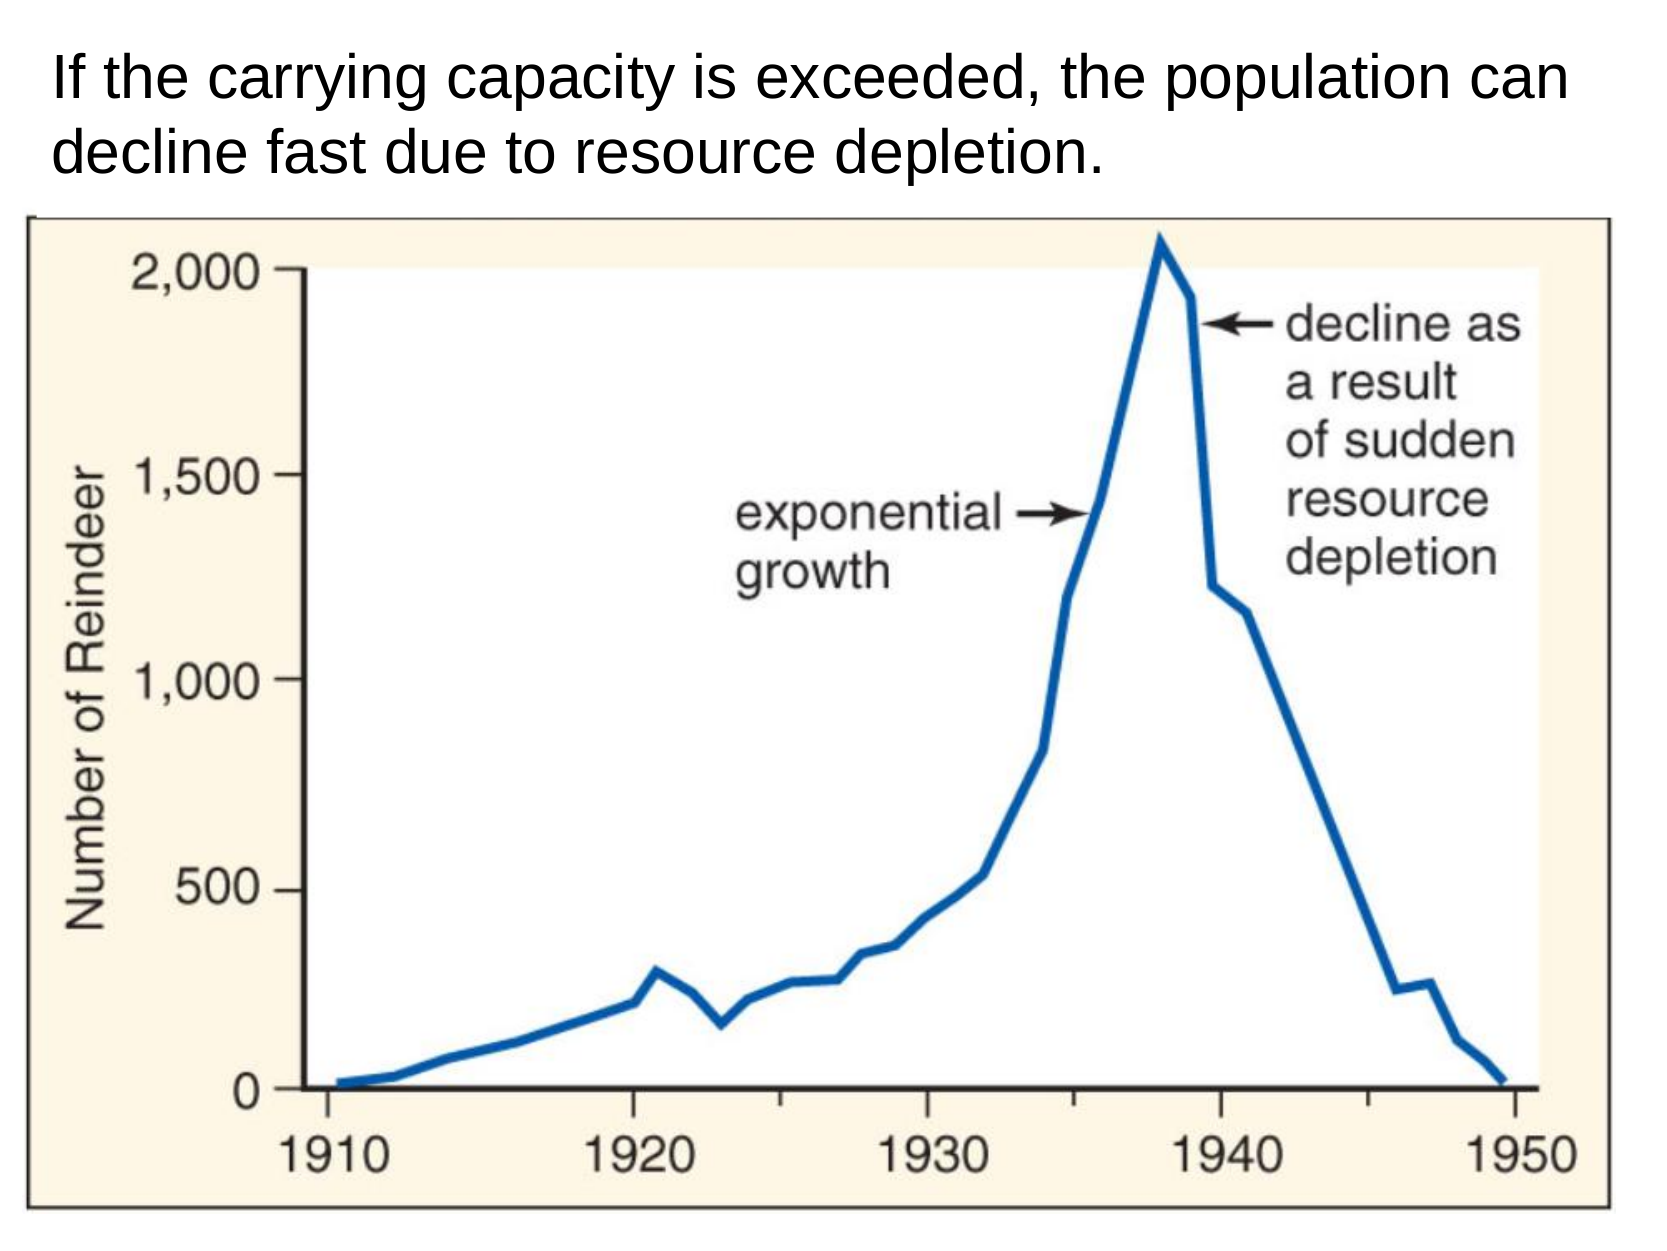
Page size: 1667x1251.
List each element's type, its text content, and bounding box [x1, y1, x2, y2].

text_box If the carrying capacity is exceeded, the population can decline fast due to resource depletion. [36, 21, 1643, 218]
picture [22, 182, 1617, 1215]
